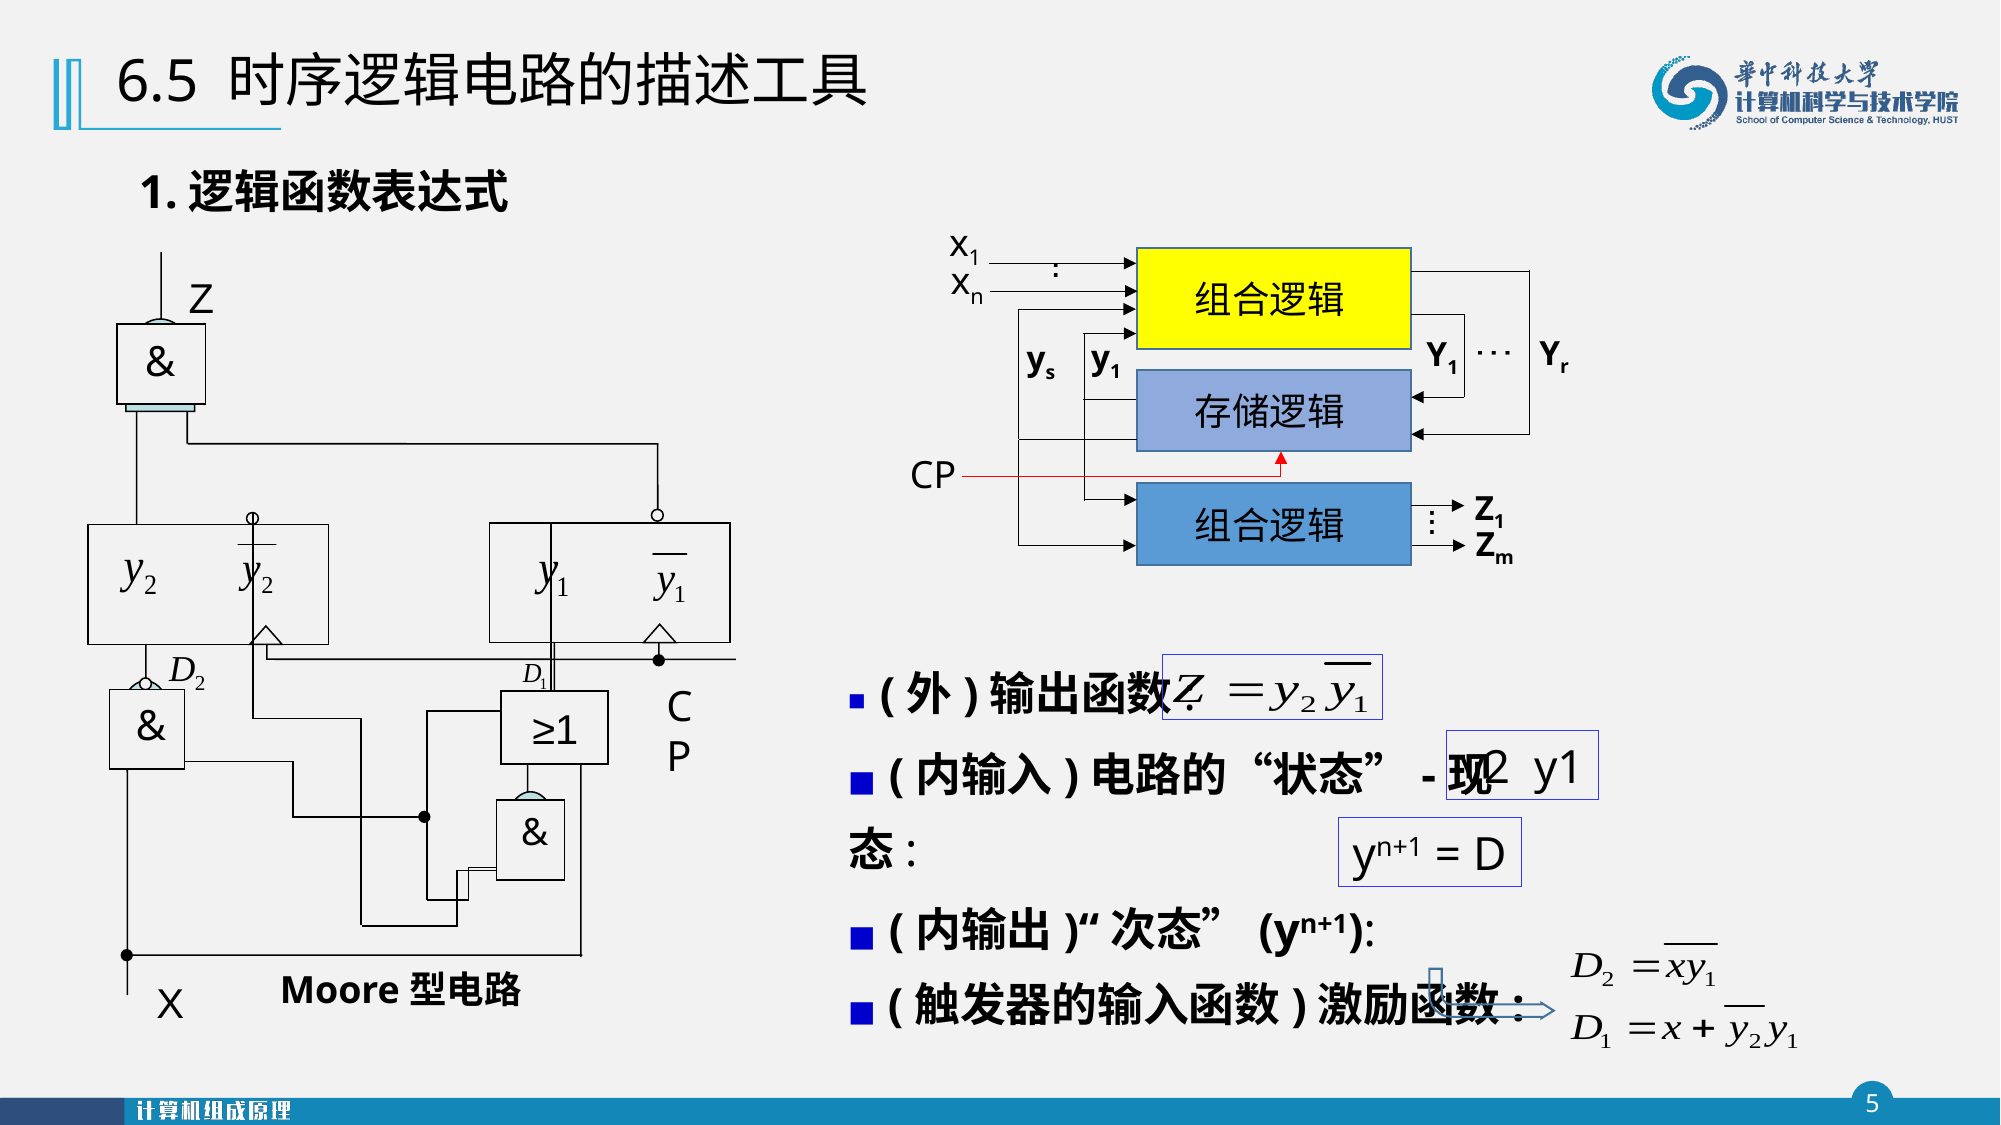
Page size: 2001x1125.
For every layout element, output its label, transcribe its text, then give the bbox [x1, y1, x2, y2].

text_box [1563, 935, 1805, 1057]
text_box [87, 252, 736, 1036]
text_box 1.逻辑函数表达式 [123, 141, 647, 226]
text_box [895, 211, 1599, 571]
text_box y2 y1 [1446, 730, 1599, 800]
text_box ■ (外)输出函数: ■ (内输入)电路的“状态”-现态: ■ (内输出)“次态”(yn+1): ■ (触发器的输入函数)激励函数: [833, 632, 1551, 1039]
picture [1652, 56, 1678, 81]
text_box 6.5 时序逻辑电路的描述工具 [101, 31, 1306, 134]
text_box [1162, 653, 1383, 720]
text_box yn+1 = D [1338, 817, 1522, 887]
text_box [1428, 967, 1556, 1021]
picture [1652, 56, 1958, 130]
